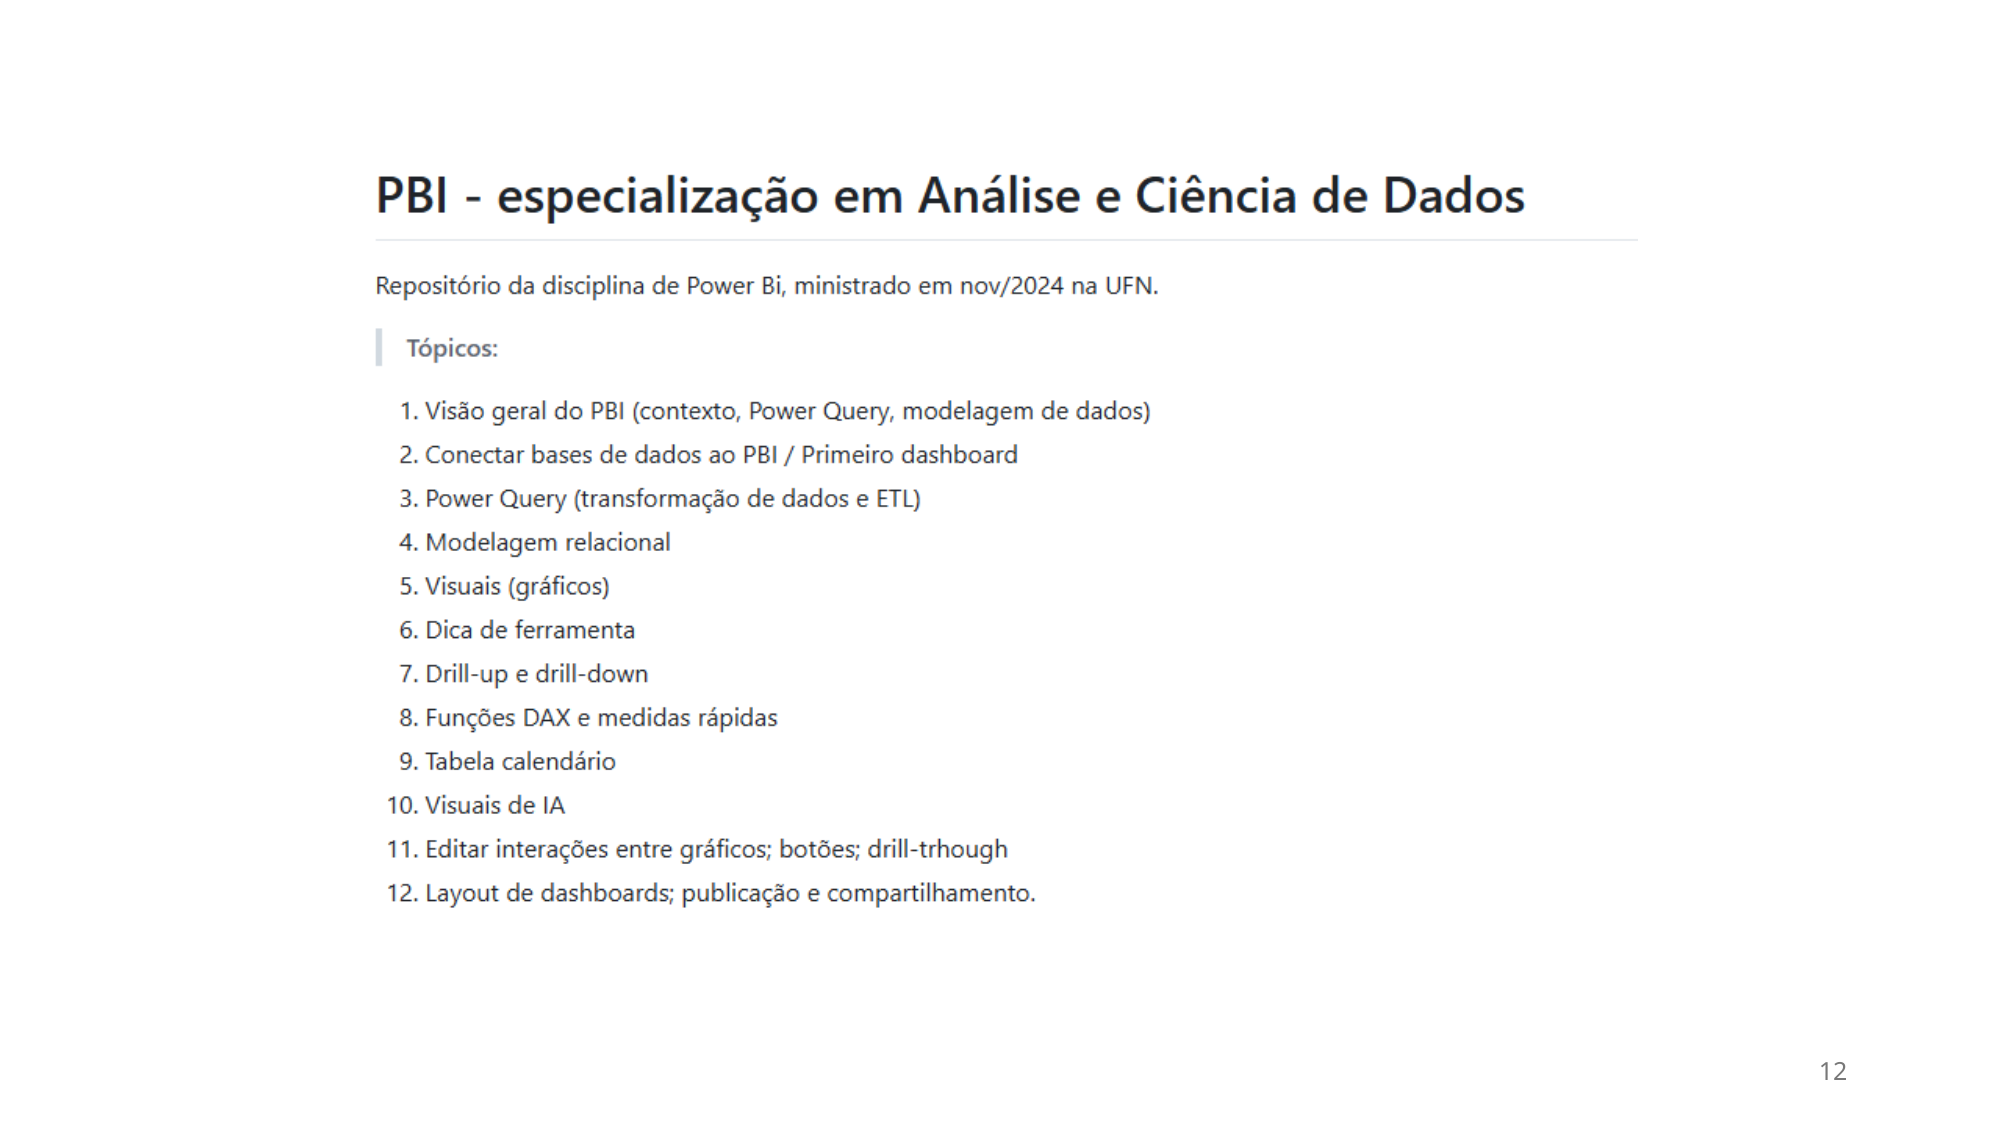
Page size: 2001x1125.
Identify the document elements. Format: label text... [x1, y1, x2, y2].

picture [361, 144, 1638, 937]
slide_number 12 [1412, 1042, 1863, 1103]
